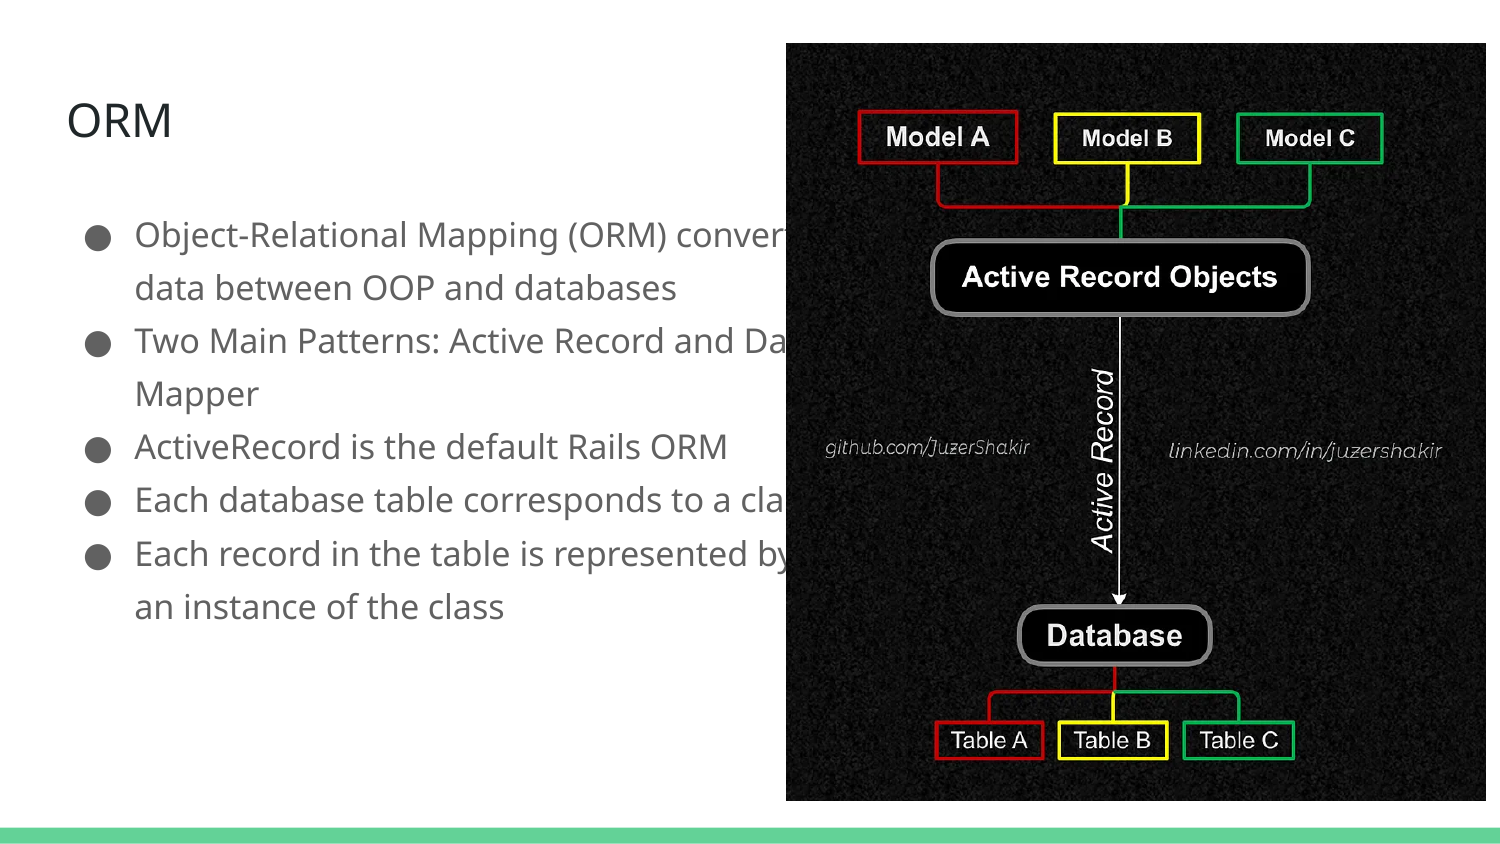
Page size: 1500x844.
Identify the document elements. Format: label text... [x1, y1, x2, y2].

list Object-Relational Mapping (ORM) converts data between OOP and databases Two Main Patterns: Active Record and Data Mapper ActiveRecord is the default Rails ORM Each database table corresponds to a class Each record in the table is represented by an instance of the class [51, 189, 781, 750]
title ORM [51, 72, 781, 167]
picture [786, 43, 1486, 801]
